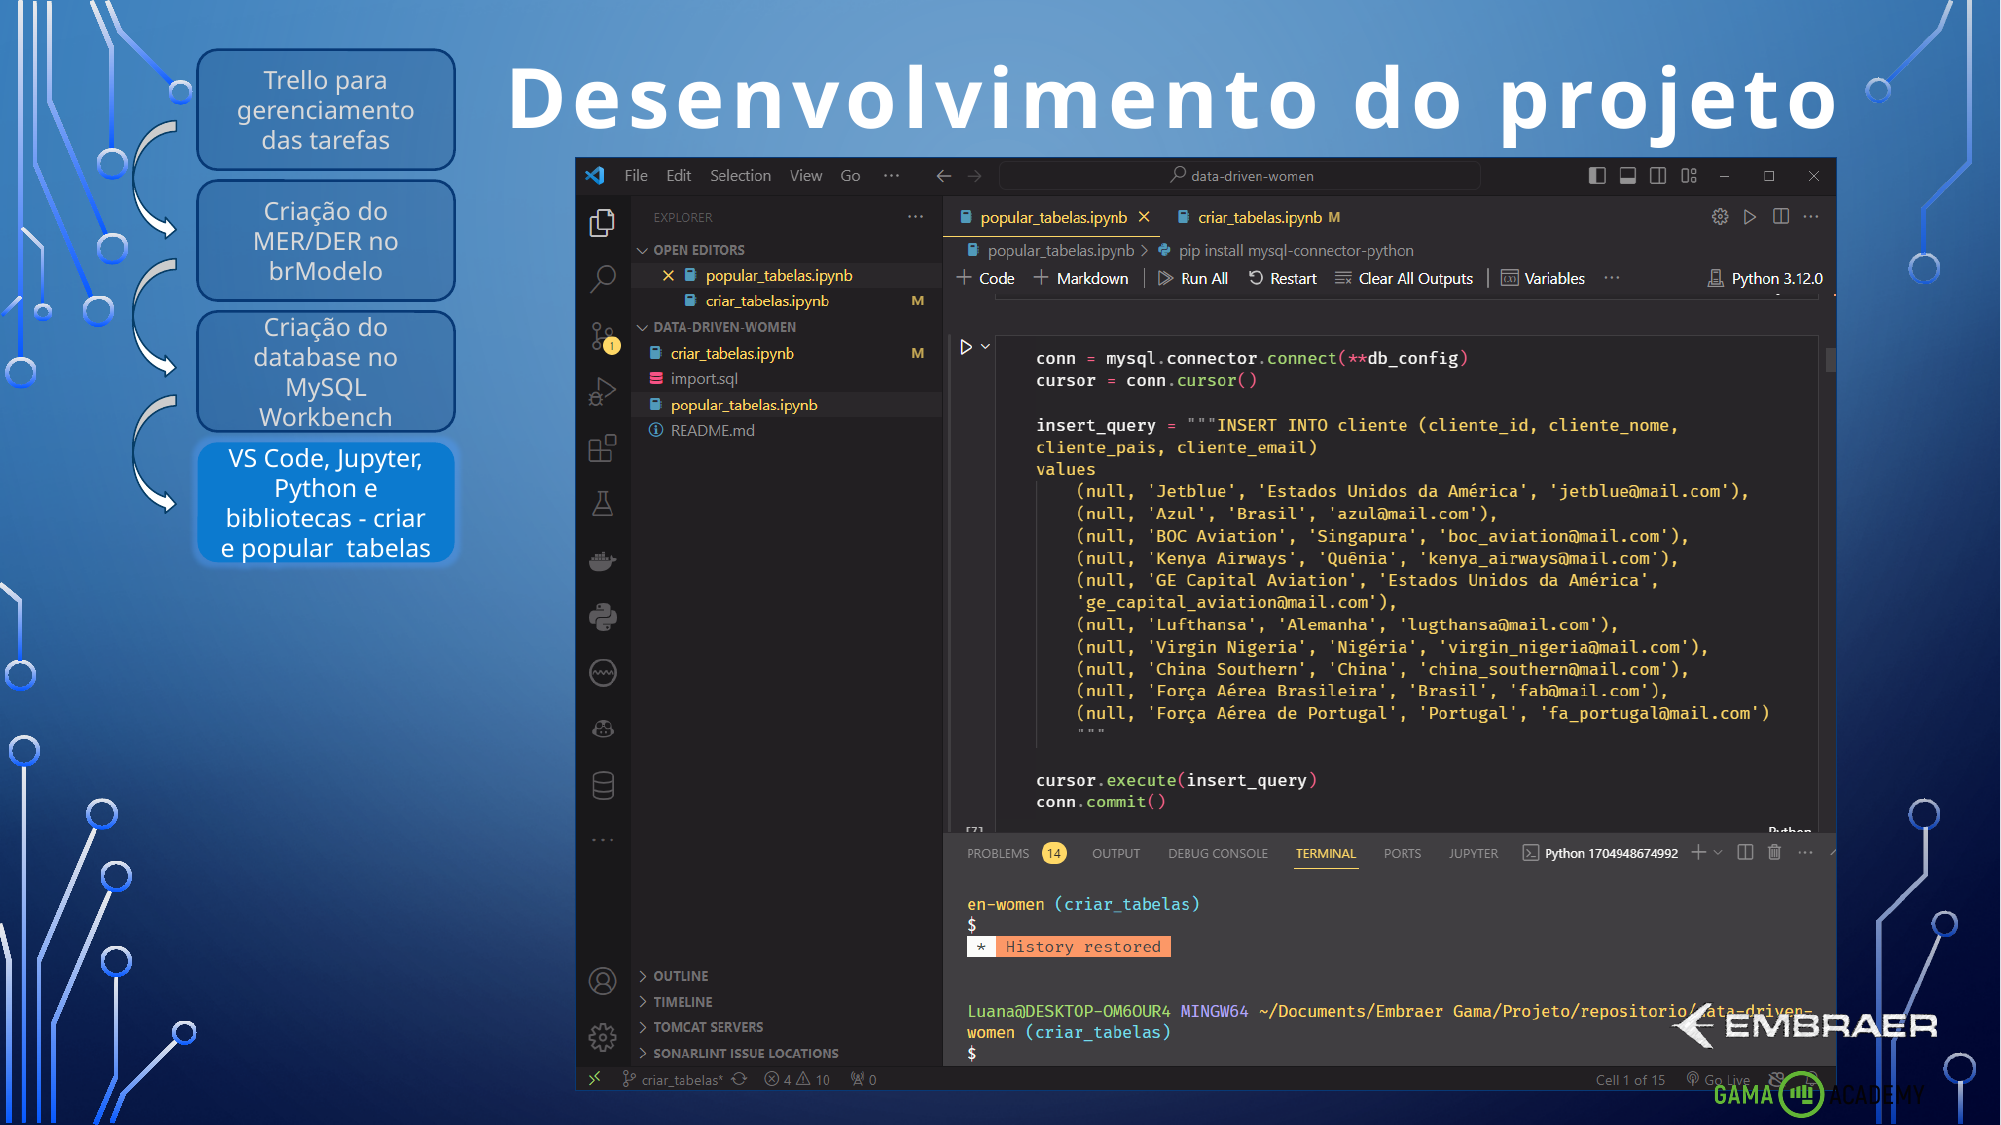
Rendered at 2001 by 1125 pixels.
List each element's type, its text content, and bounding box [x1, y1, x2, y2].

text_box [131, 393, 178, 515]
text_box Trello para gerenciamento das tarefas [196, 48, 456, 171]
text_box [131, 257, 178, 379]
text_box [131, 119, 178, 241]
list Desenvolvimento do projeto [198, 17, 1855, 195]
text_box Criação do MER/DER no brModelo [196, 179, 456, 302]
picture [574, 157, 1960, 1125]
text_box VS Code, Jupyter, Python e bibliotecas - criar e popular tabelas [196, 440, 456, 564]
text_box Criação do database no MySQL Workbench [196, 310, 456, 432]
